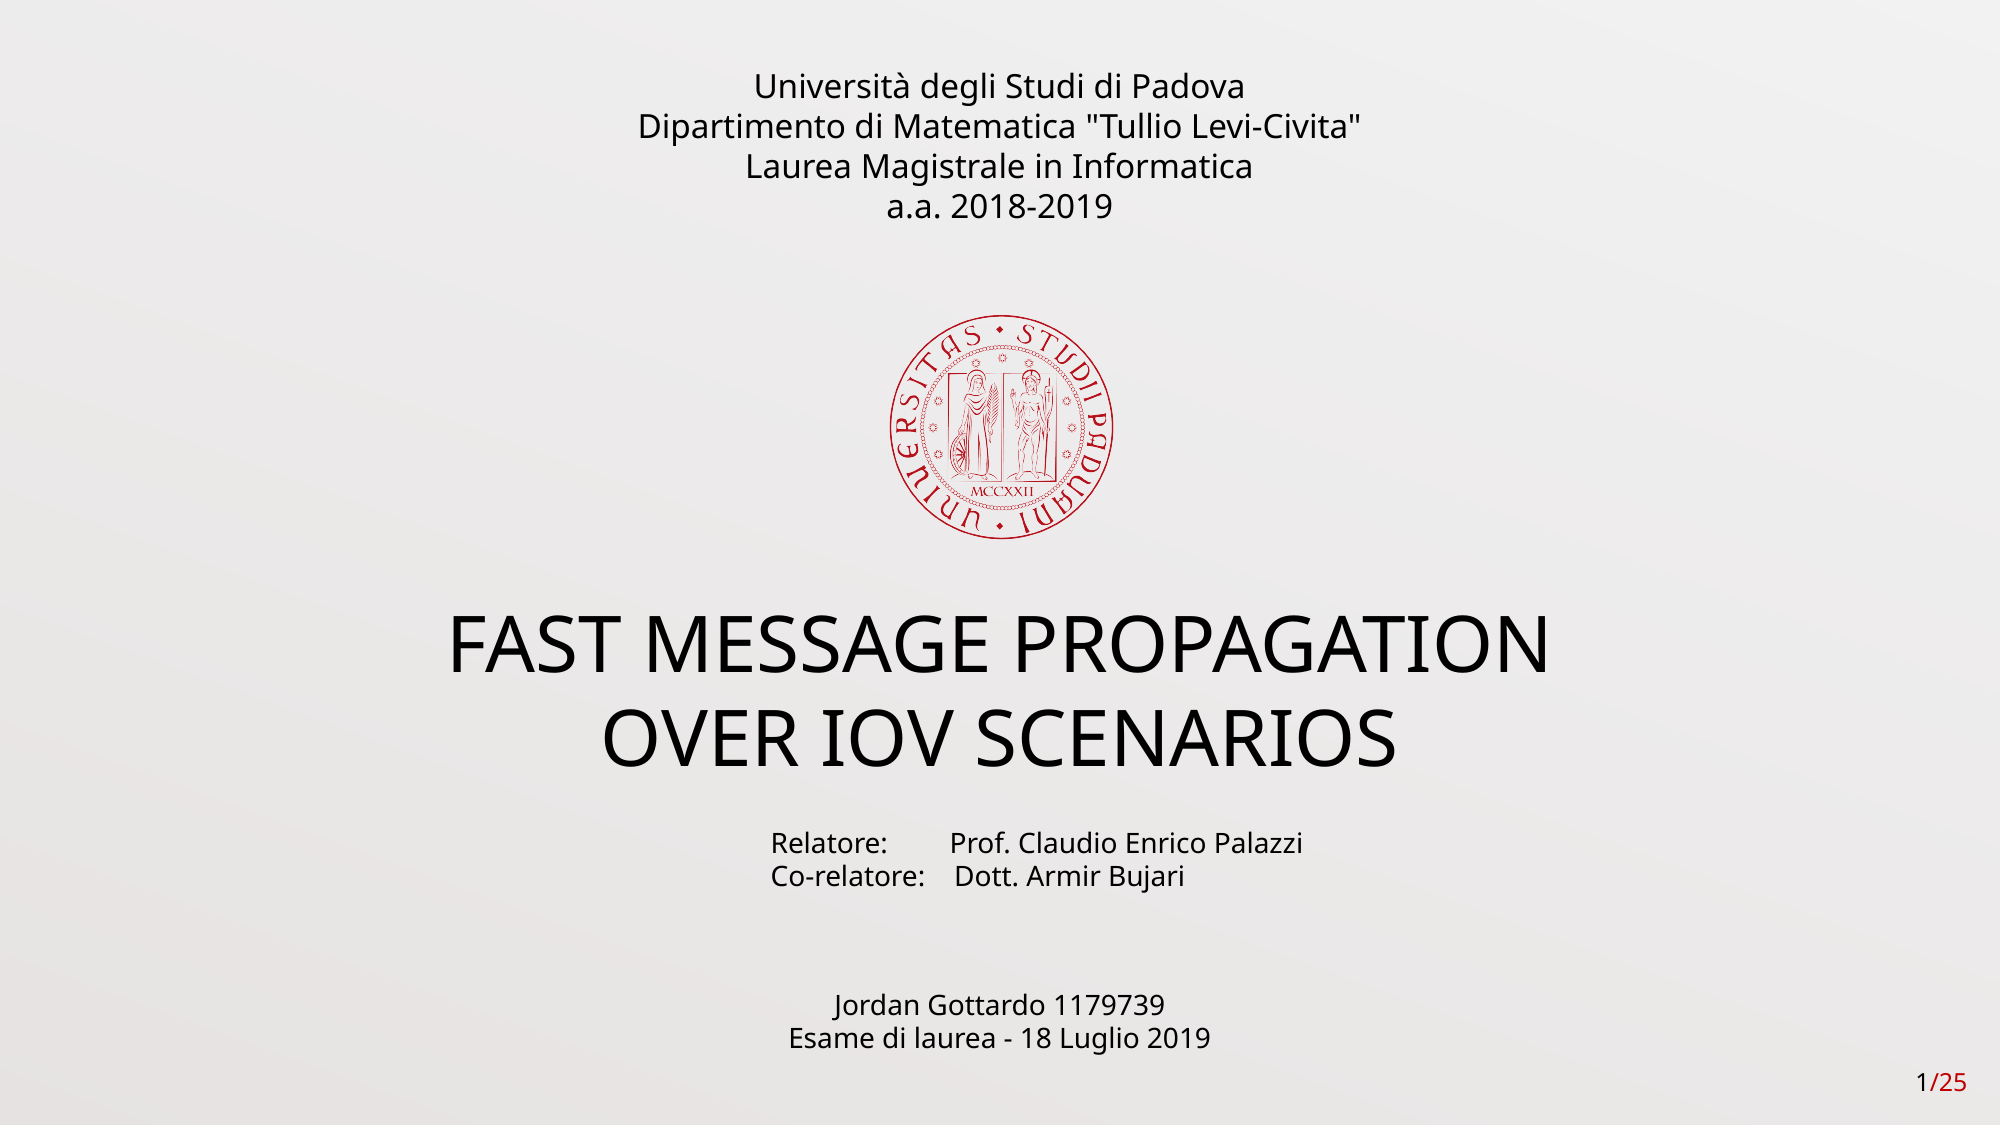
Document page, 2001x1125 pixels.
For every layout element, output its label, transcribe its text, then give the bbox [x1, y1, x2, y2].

text_box FAST MESSAGE PROPAGATION OVER IOV SCENARIOS [378, 587, 1622, 790]
text_box Università degli Studi di Padova Dipartimento di Matematica "Tullio Levi-Civita" Laurea Magistrale in Informatica a.a. 2018-2019 [598, 57, 1402, 233]
text_box Relatore: Prof. Claudio Enrico Palazzi Co-relatore: Dott. Armir Bujari [755, 817, 1450, 900]
text_box 1 [1885, 1058, 1945, 1104]
text_box Jordan Gottardo 1179739 Esame di laurea - 18 Luglio 2019 [624, 979, 1375, 1062]
picture [888, 312, 1115, 541]
